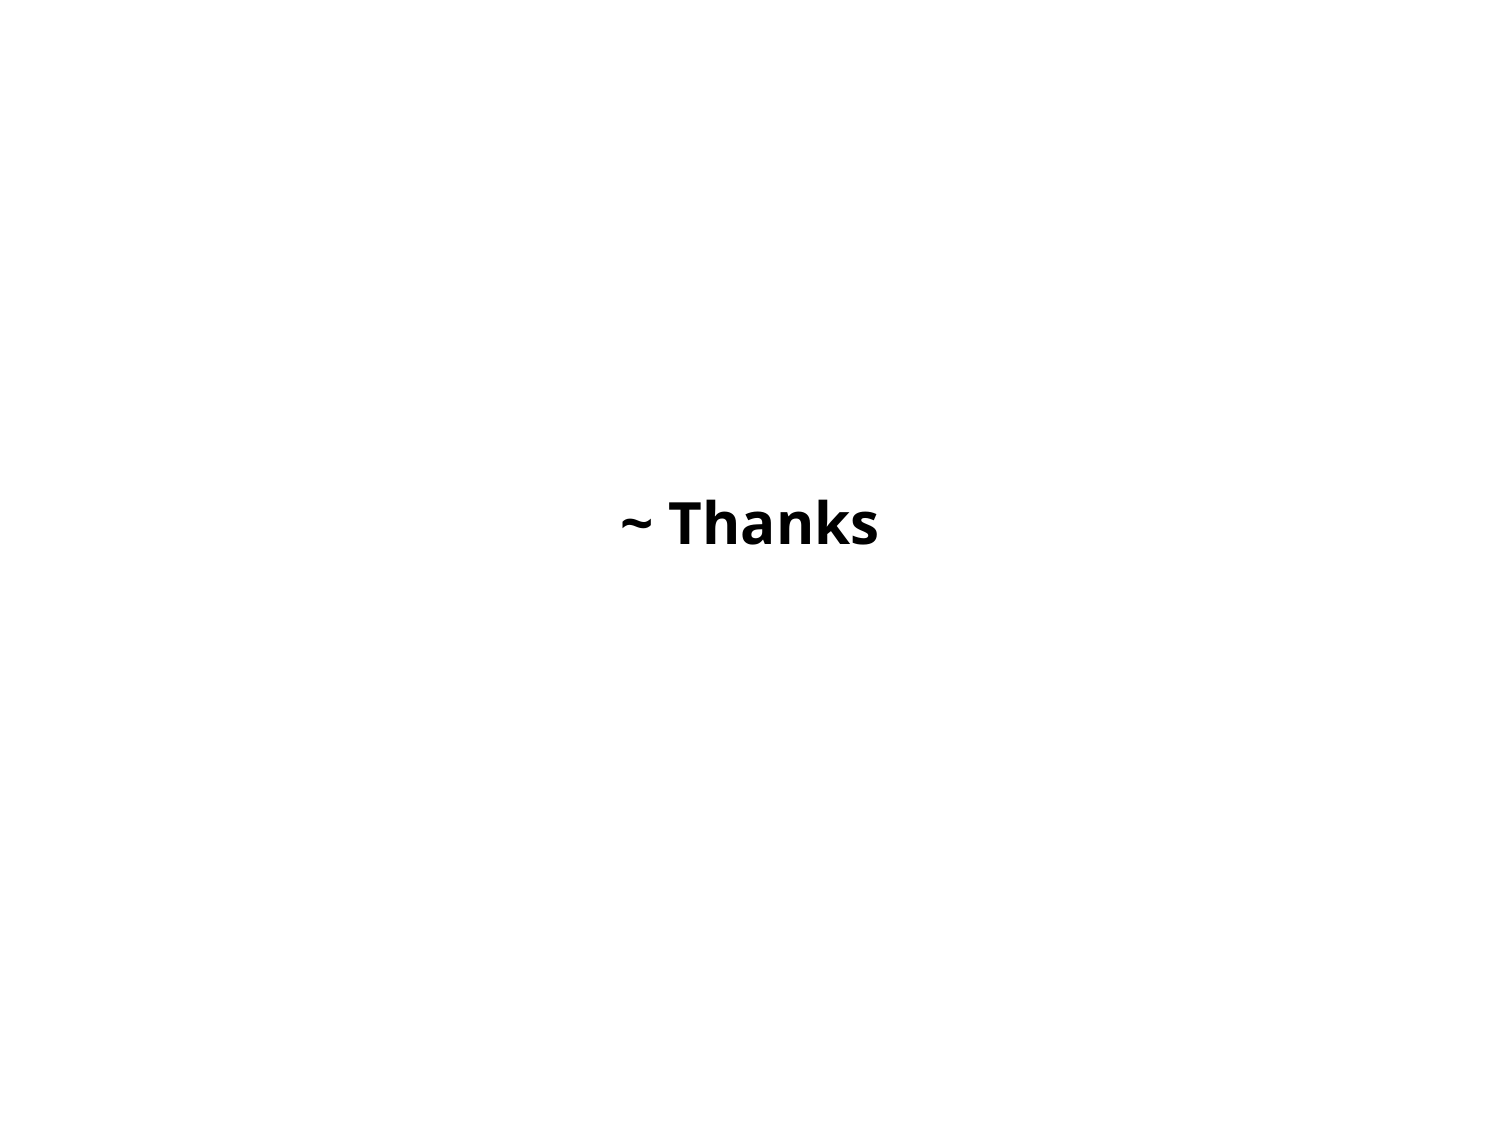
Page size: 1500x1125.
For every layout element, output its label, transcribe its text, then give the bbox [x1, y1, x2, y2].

text_box ~ Thanks [0, 385, 1500, 657]
